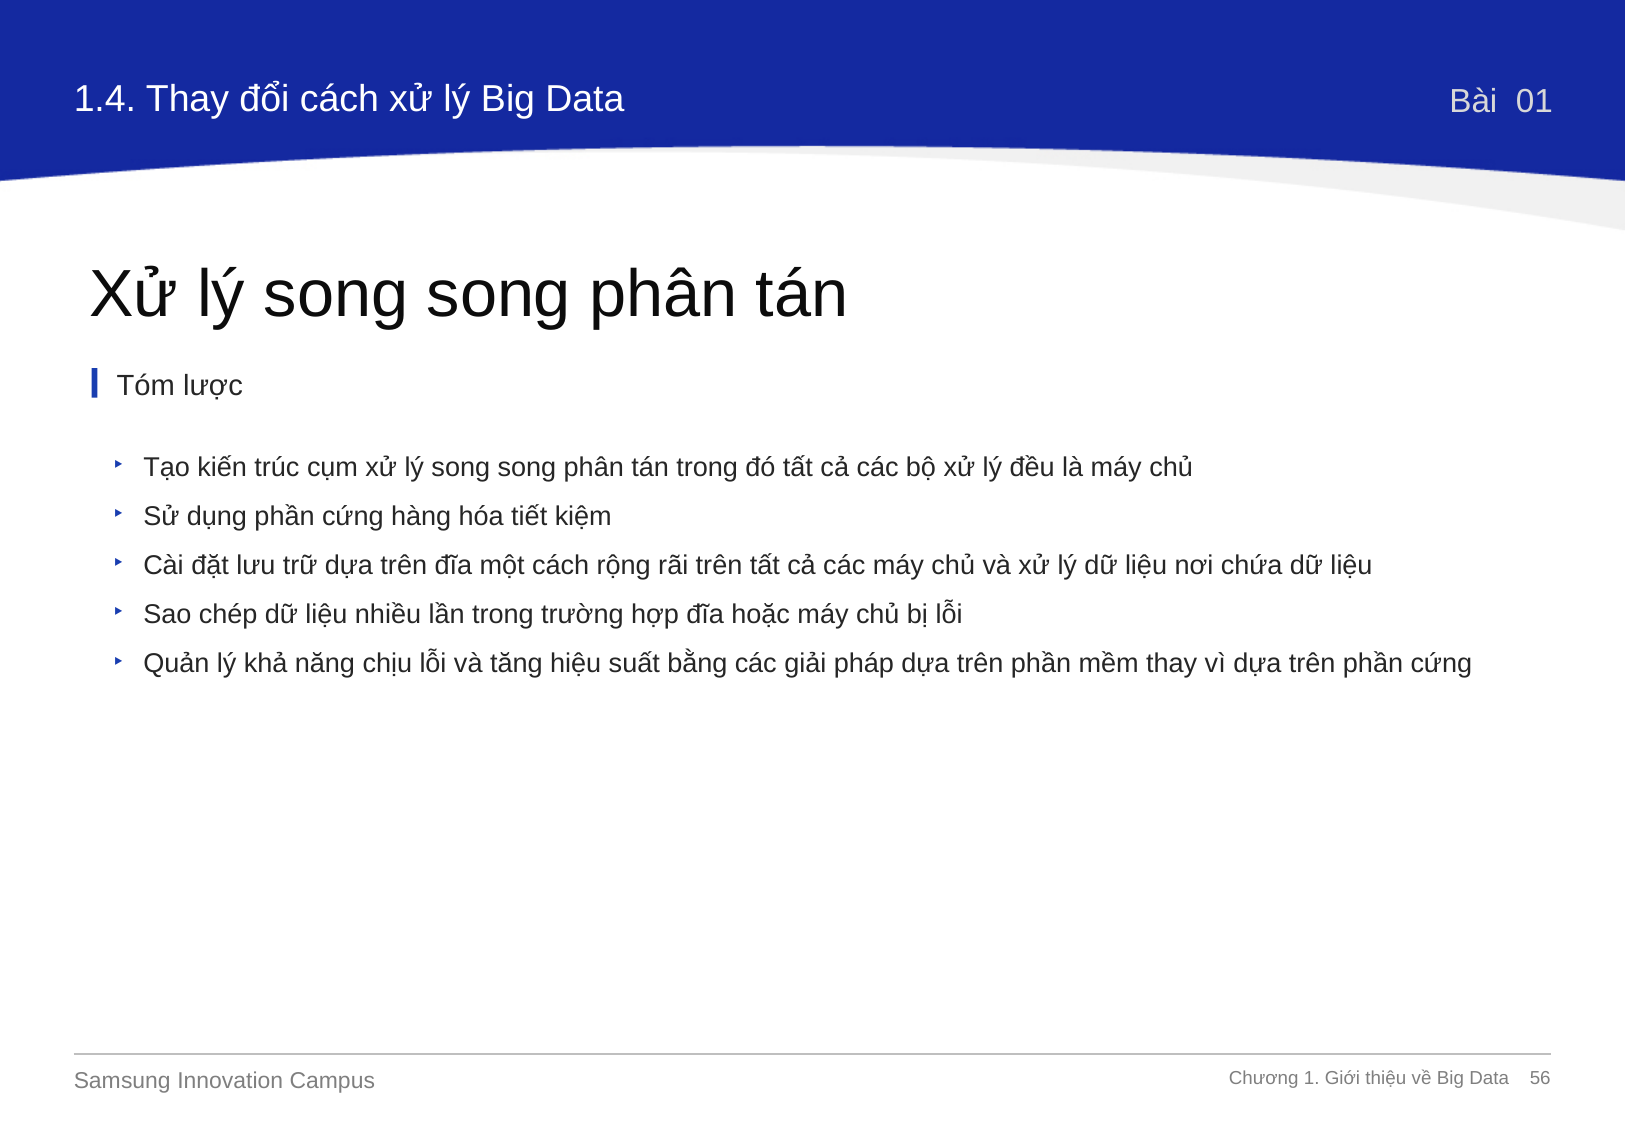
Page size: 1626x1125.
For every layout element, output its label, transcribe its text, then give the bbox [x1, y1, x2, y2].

text_box Bài 01 [1422, 78, 1554, 119]
text_box 1.4. Thay đổi cách xử lý Big Data [73, 73, 980, 119]
picture [0, 0, 1625, 1125]
text_box Xử lý song song phân tán [89, 249, 1533, 330]
text_box Tạo kiến trúc cụm xử lý song song phân tán trong đó tất cả các bộ xử lý đều là máy chủ Sử dụng phần cứng hàng hóa tiết kiệm Cài đặt lưu trữ dựa trên đĩa một cách rộng rãi trên tất cả các máy chủ và xử lý dữ liệu nơi chứa dữ liệu Sao chép dữ liệu nhiều lần trong trường hợp đĩa hoặc máy chủ bị lỗi Quản lý khả năng chịu lỗi và tăng hiệu suất bằng các giải pháp dựa trên phần mềm thay vì dựa trên phần cứng [113, 437, 1600, 678]
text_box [91, 365, 965, 402]
